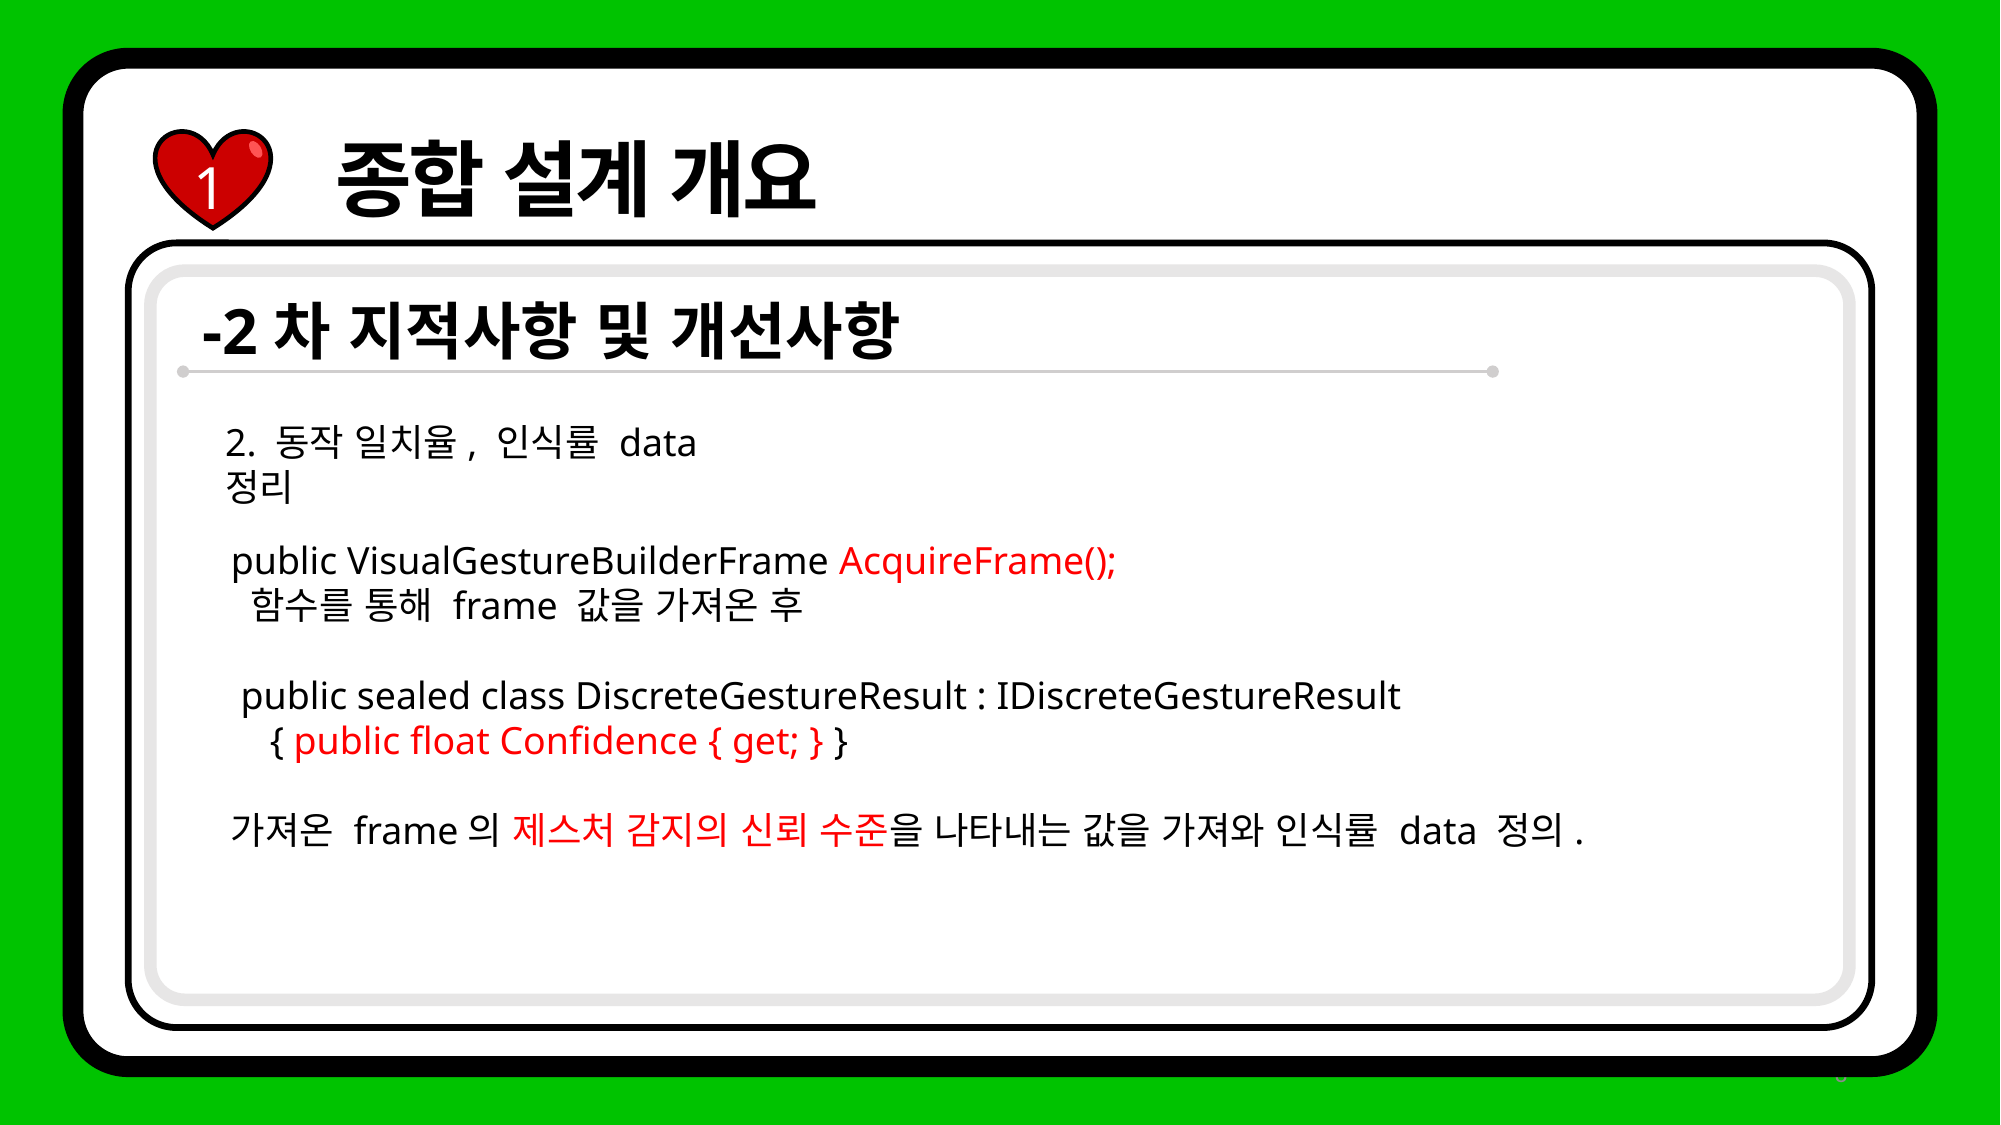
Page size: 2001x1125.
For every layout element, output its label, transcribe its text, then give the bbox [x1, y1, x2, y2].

text_box 종합 설계 개요 [320, 119, 1124, 235]
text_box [128, 242, 1872, 1028]
text_box [71, 57, 1929, 1068]
slide_number 8 [1412, 1042, 1863, 1103]
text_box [155, 130, 271, 230]
